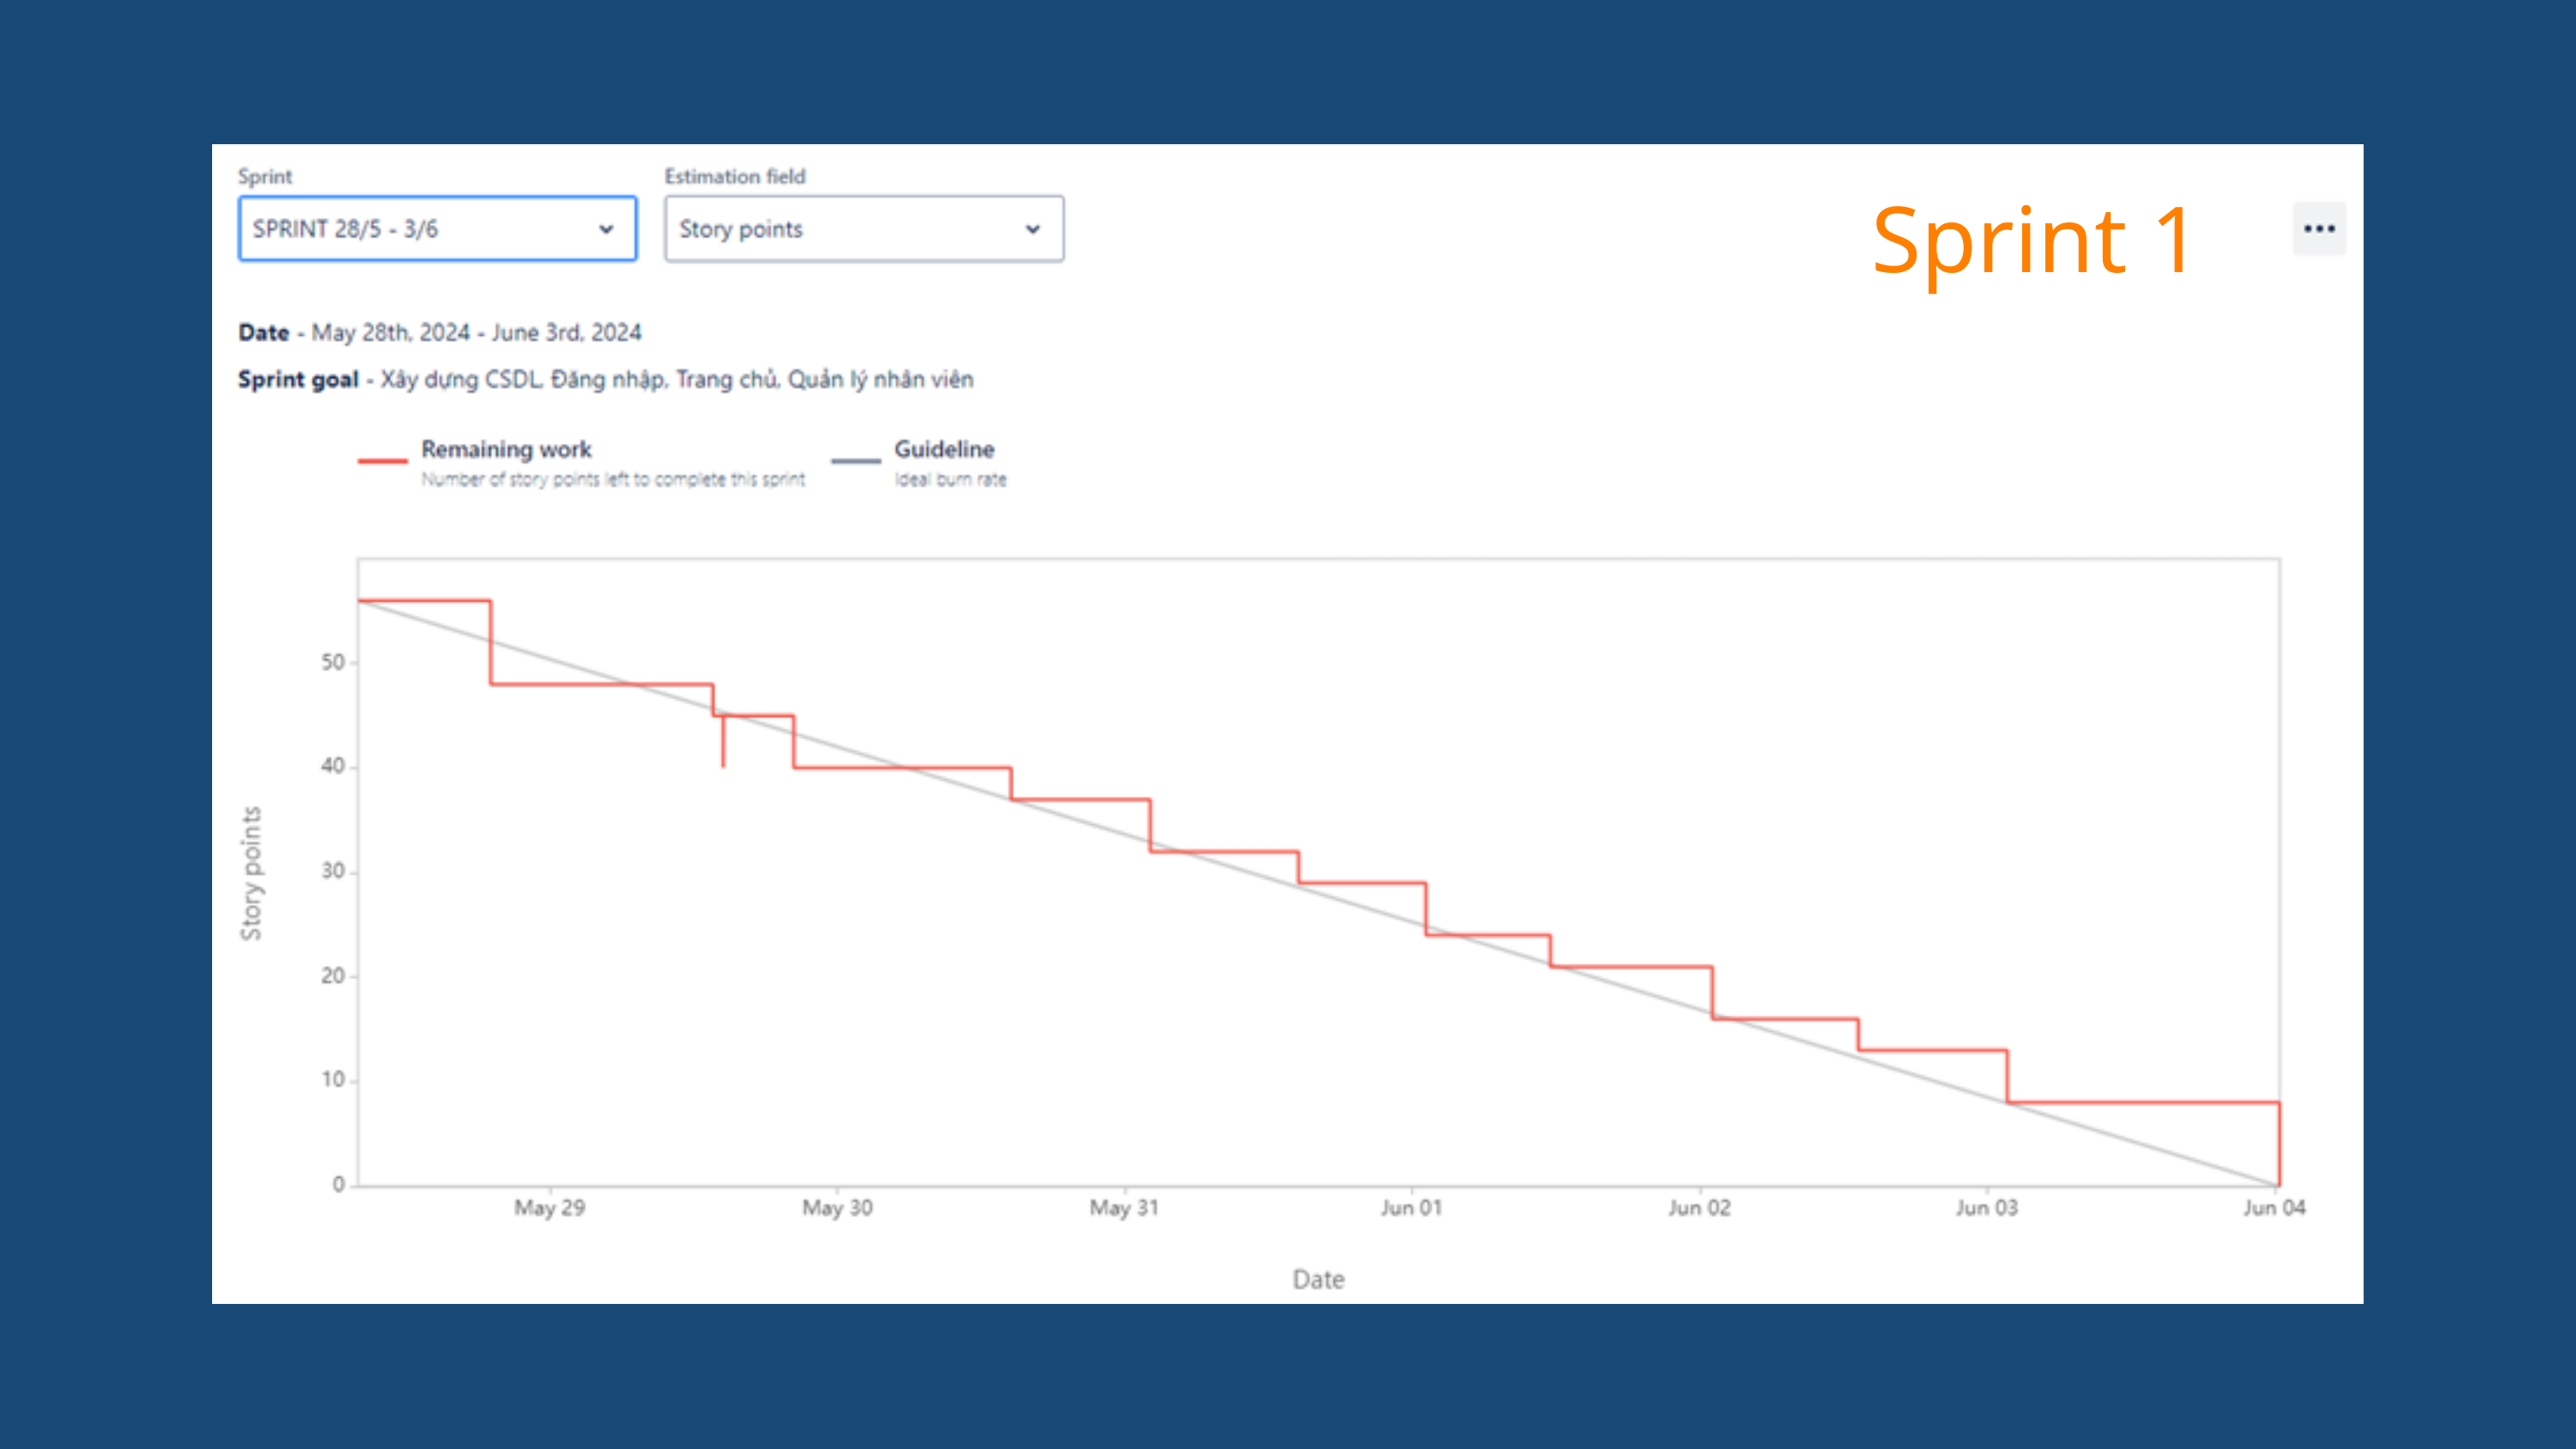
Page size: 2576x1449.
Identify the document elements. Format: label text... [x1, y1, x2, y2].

text_box Sprint 1 [1856, 163, 2219, 292]
text_box [212, 144, 2364, 1304]
